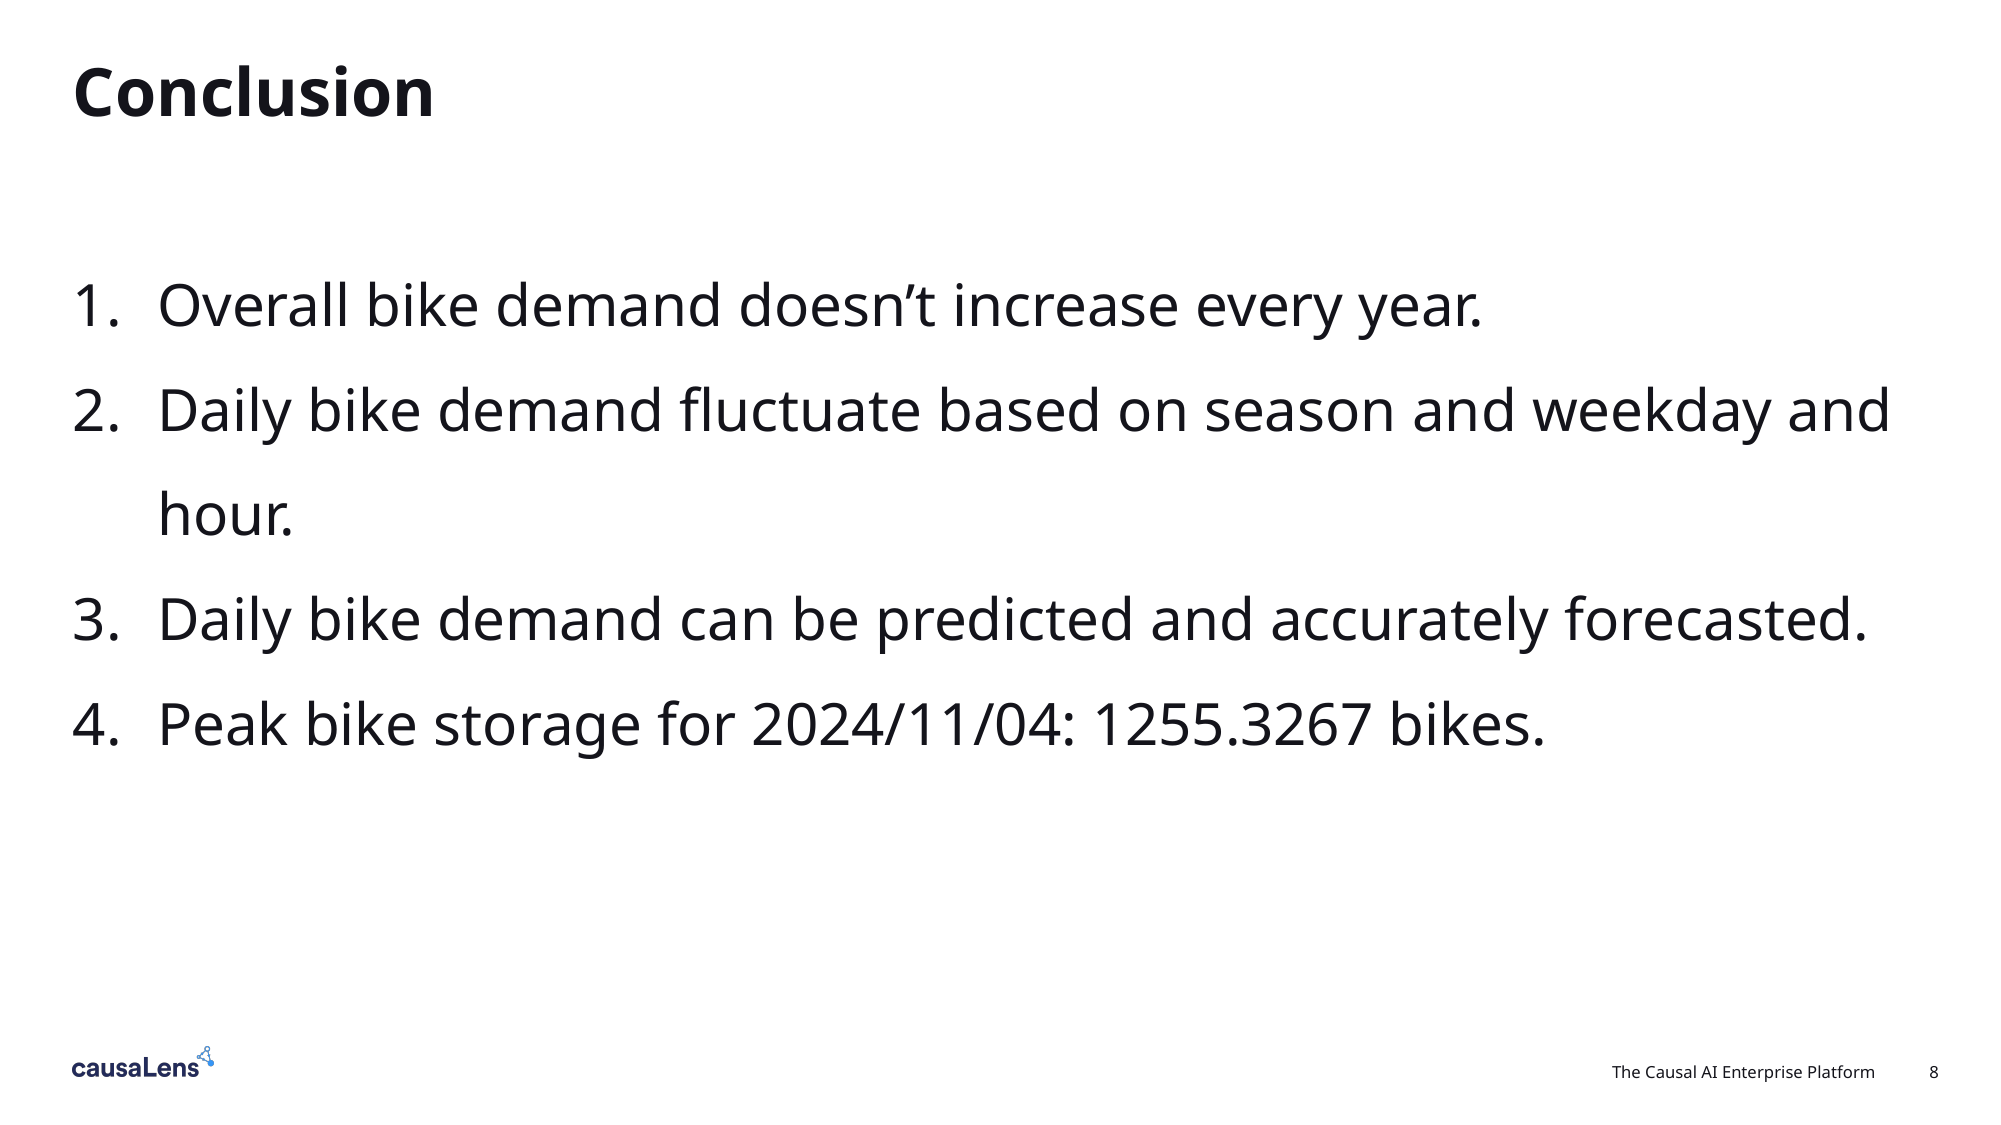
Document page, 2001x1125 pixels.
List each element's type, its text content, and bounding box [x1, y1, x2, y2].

list Overall bike demand doesn’t increase every year. Daily bike demand fluctuate based on season and weekday and hour. Daily bike demand can be predicted and accurately forecasted. Peak bike storage for 2024/11/04: 1255.3267 bikes. [72, 233, 1939, 944]
title Conclusion [72, 59, 1928, 212]
slide_number 8 [1860, 1061, 1939, 1092]
picture [72, 1046, 214, 1077]
